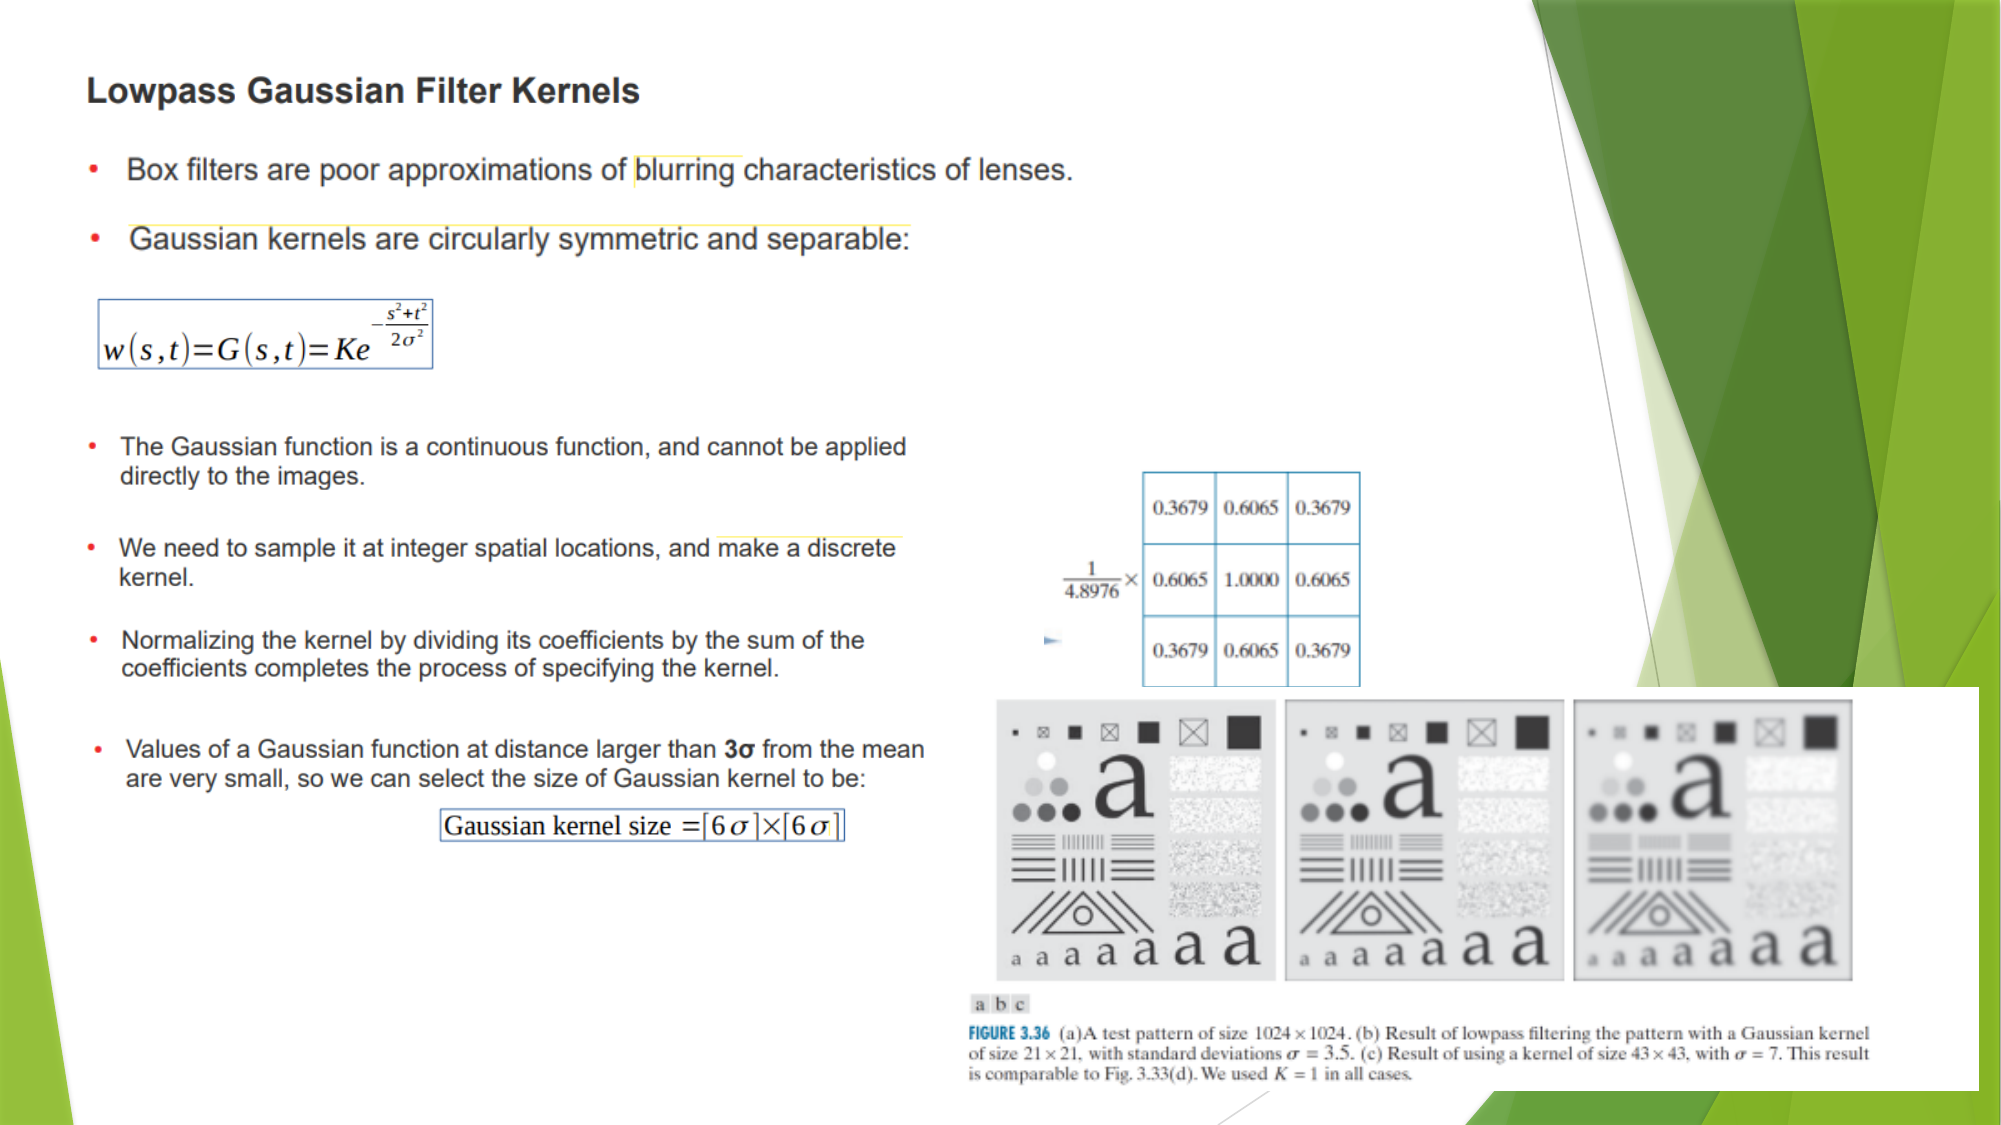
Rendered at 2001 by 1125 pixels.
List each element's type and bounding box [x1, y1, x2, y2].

picture [85, 65, 659, 123]
picture [85, 151, 1095, 199]
picture [85, 624, 904, 689]
picture [85, 220, 934, 278]
picture [85, 430, 928, 500]
picture [85, 530, 909, 595]
picture [85, 288, 451, 386]
picture [87, 456, 1980, 1092]
